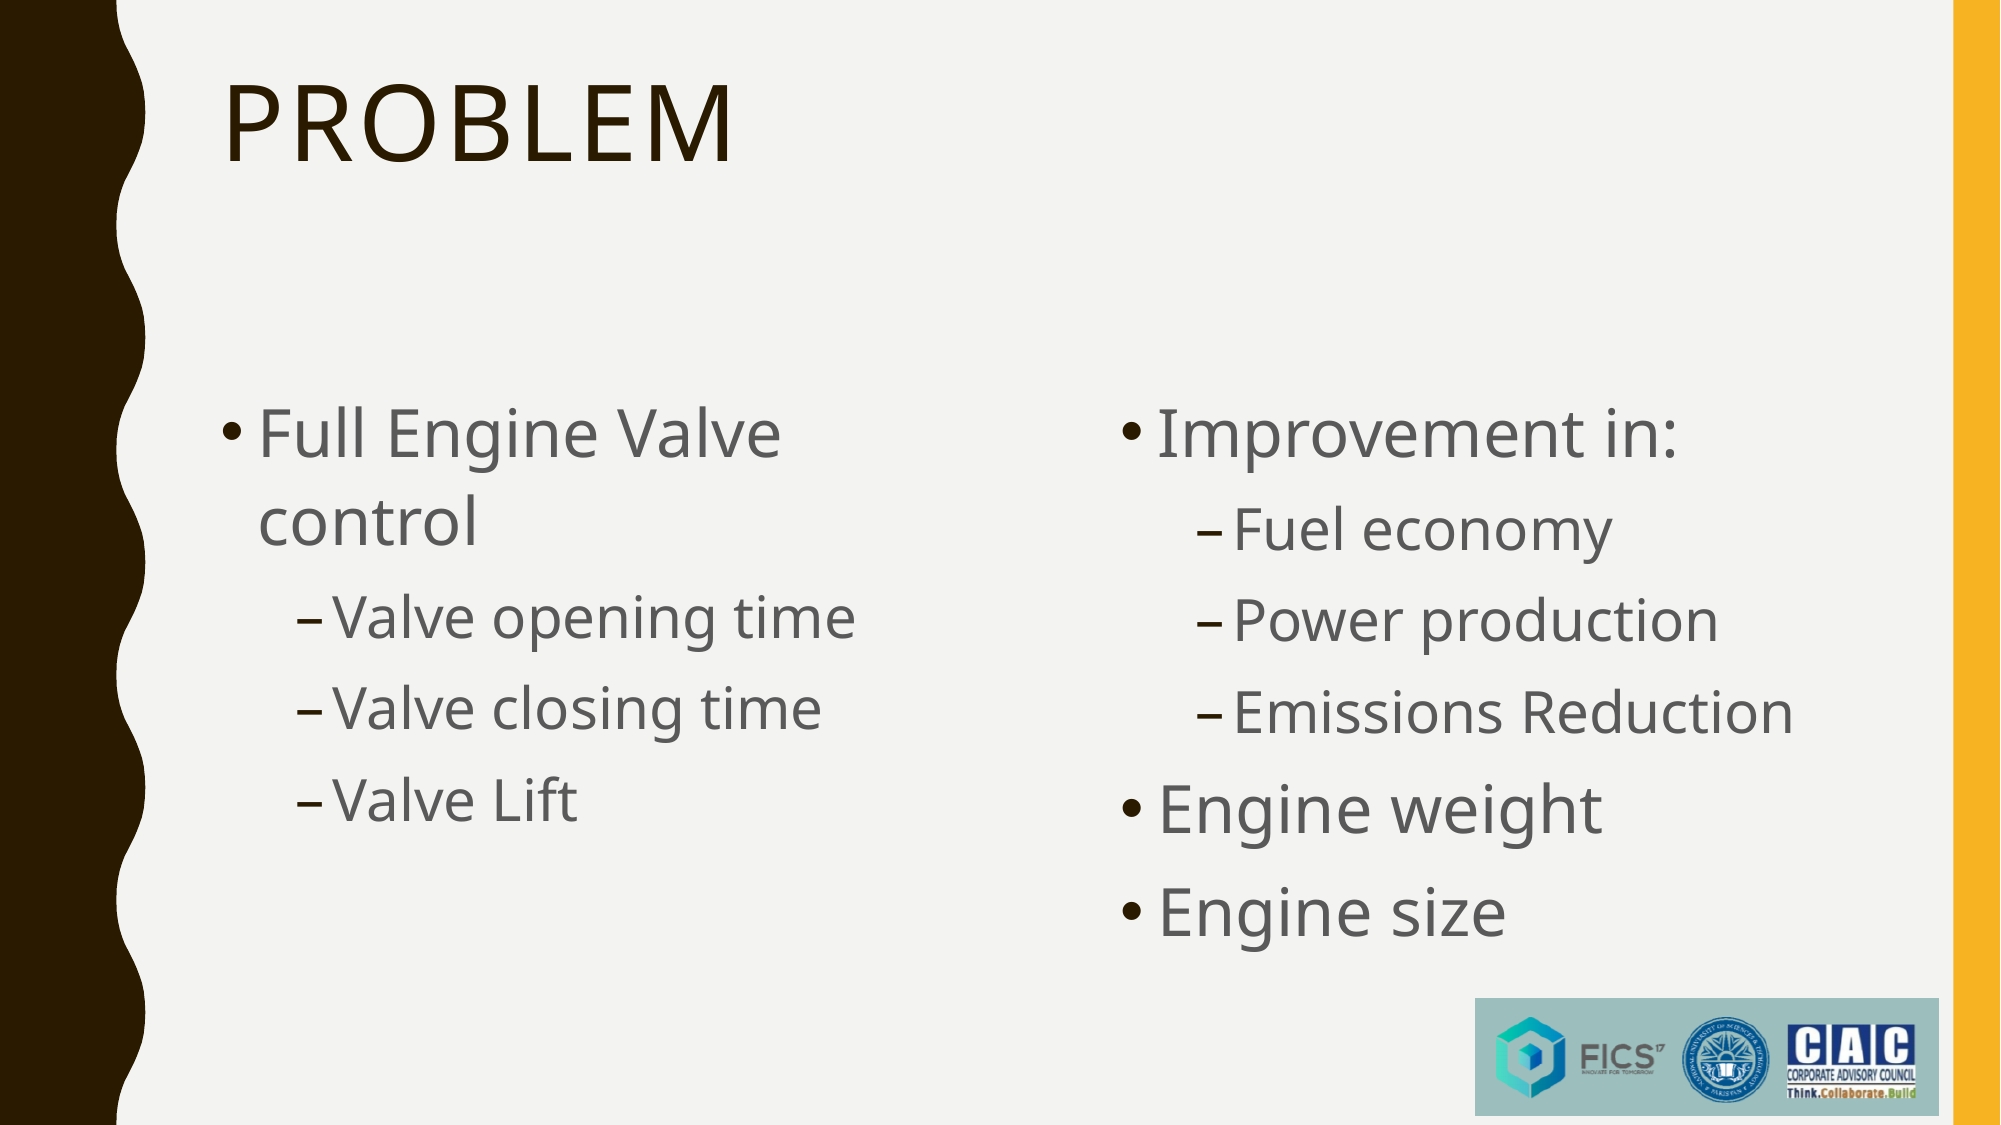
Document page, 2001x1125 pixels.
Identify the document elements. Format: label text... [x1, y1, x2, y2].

title Problem [205, 62, 1875, 308]
list Full Engine Valve control Valve opening time Valve closing time Valve Lift [205, 375, 938, 1057]
picture [1475, 998, 1939, 1116]
text_box Improvement in: Fuel economy Power production Emissions Reduction Engine weight Engine size [1105, 374, 1838, 1057]
